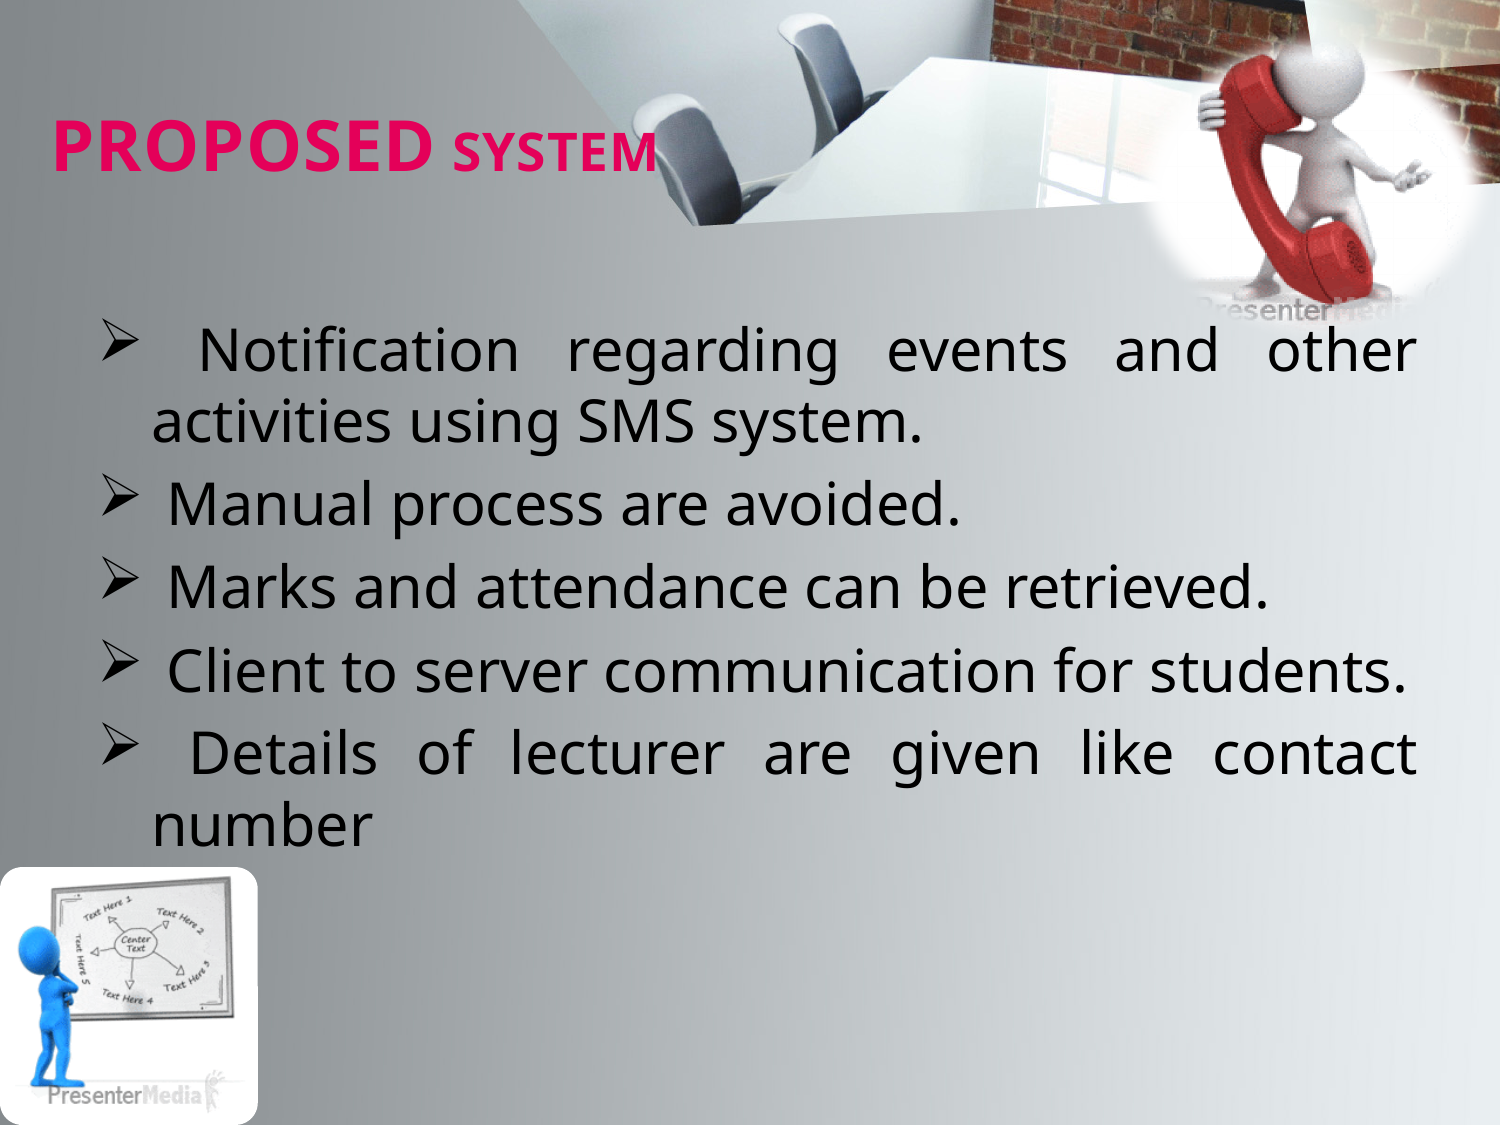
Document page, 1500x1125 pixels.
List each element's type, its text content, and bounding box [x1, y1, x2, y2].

title PROPOSED SYSTEM [35, 35, 1043, 258]
picture [0, 0, 1500, 1125]
list Notification regarding events and other activities using SMS system. Manual process are avoided. Marks and attendance can be retrieved. Client to server communication for students. Details of lecturer are given like contact number [82, 304, 1435, 870]
